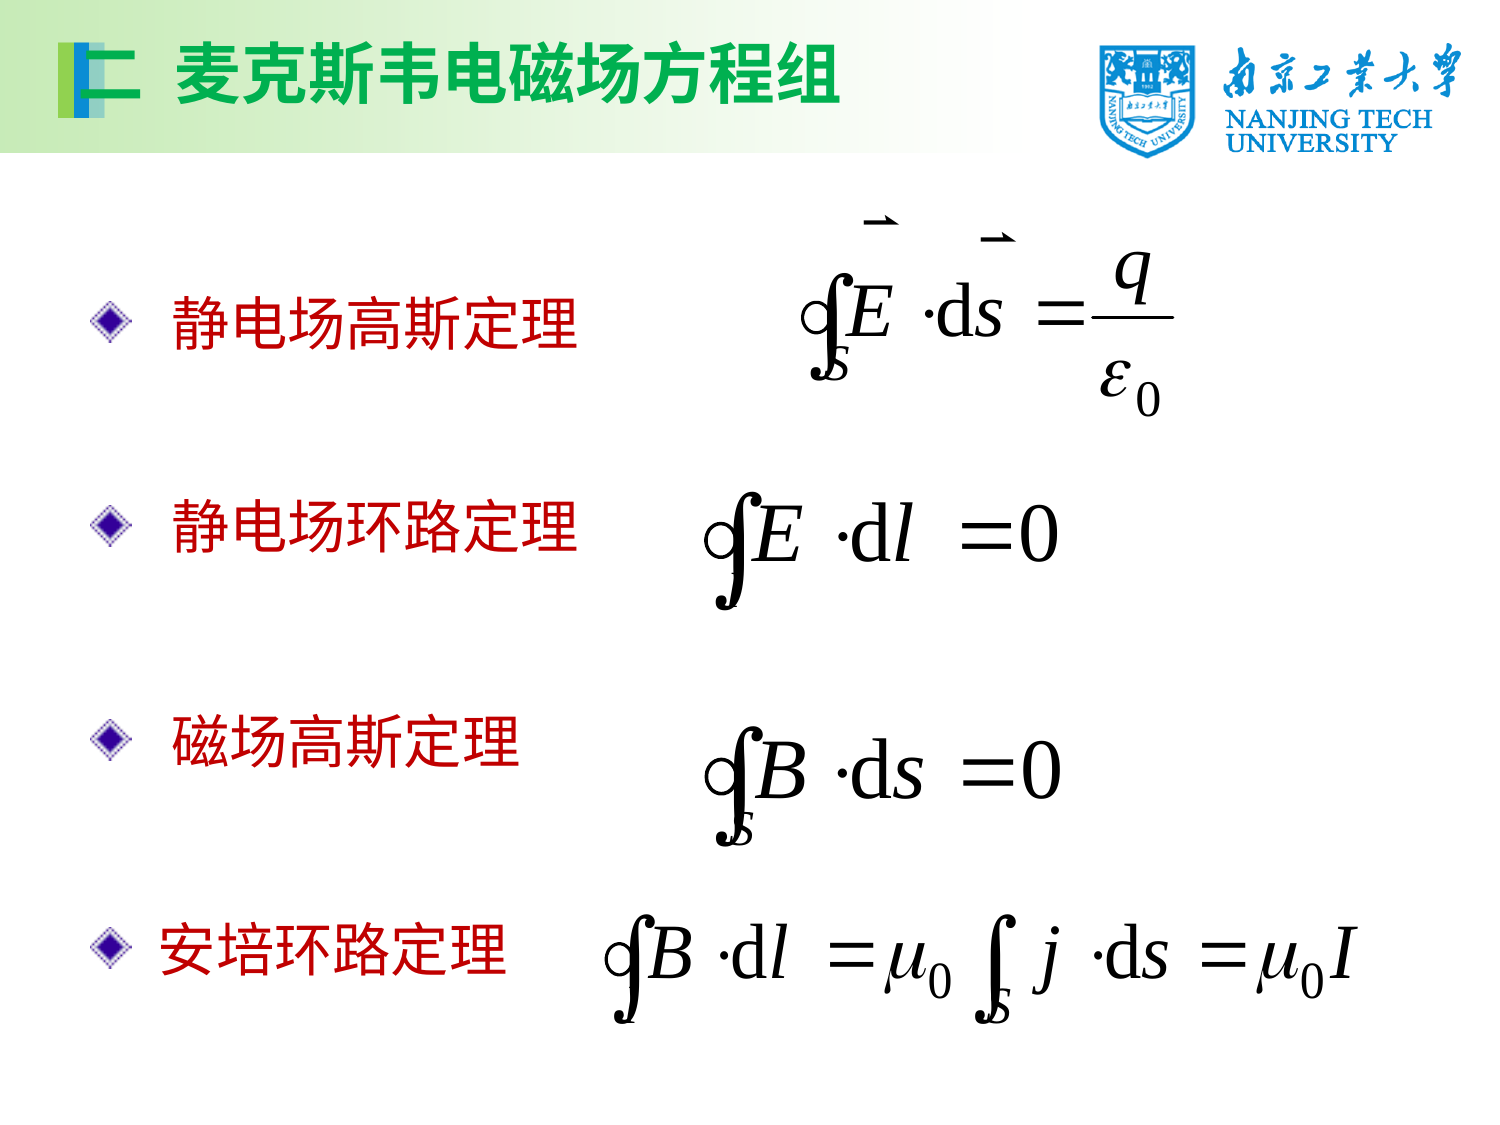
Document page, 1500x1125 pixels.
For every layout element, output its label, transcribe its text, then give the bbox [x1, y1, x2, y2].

picture [1128, 120, 1166, 131]
text_box 二 麦克斯韦电磁场方程组 [62, 24, 1500, 120]
picture [0, 0, 1500, 1125]
picture [1383, 120, 1393, 125]
picture [1335, 120, 1344, 126]
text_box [75, 697, 1076, 863]
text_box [75, 887, 1376, 1038]
picture [1106, 120, 1189, 152]
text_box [75, 462, 1076, 626]
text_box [75, 214, 1191, 434]
picture [1263, 120, 1270, 126]
